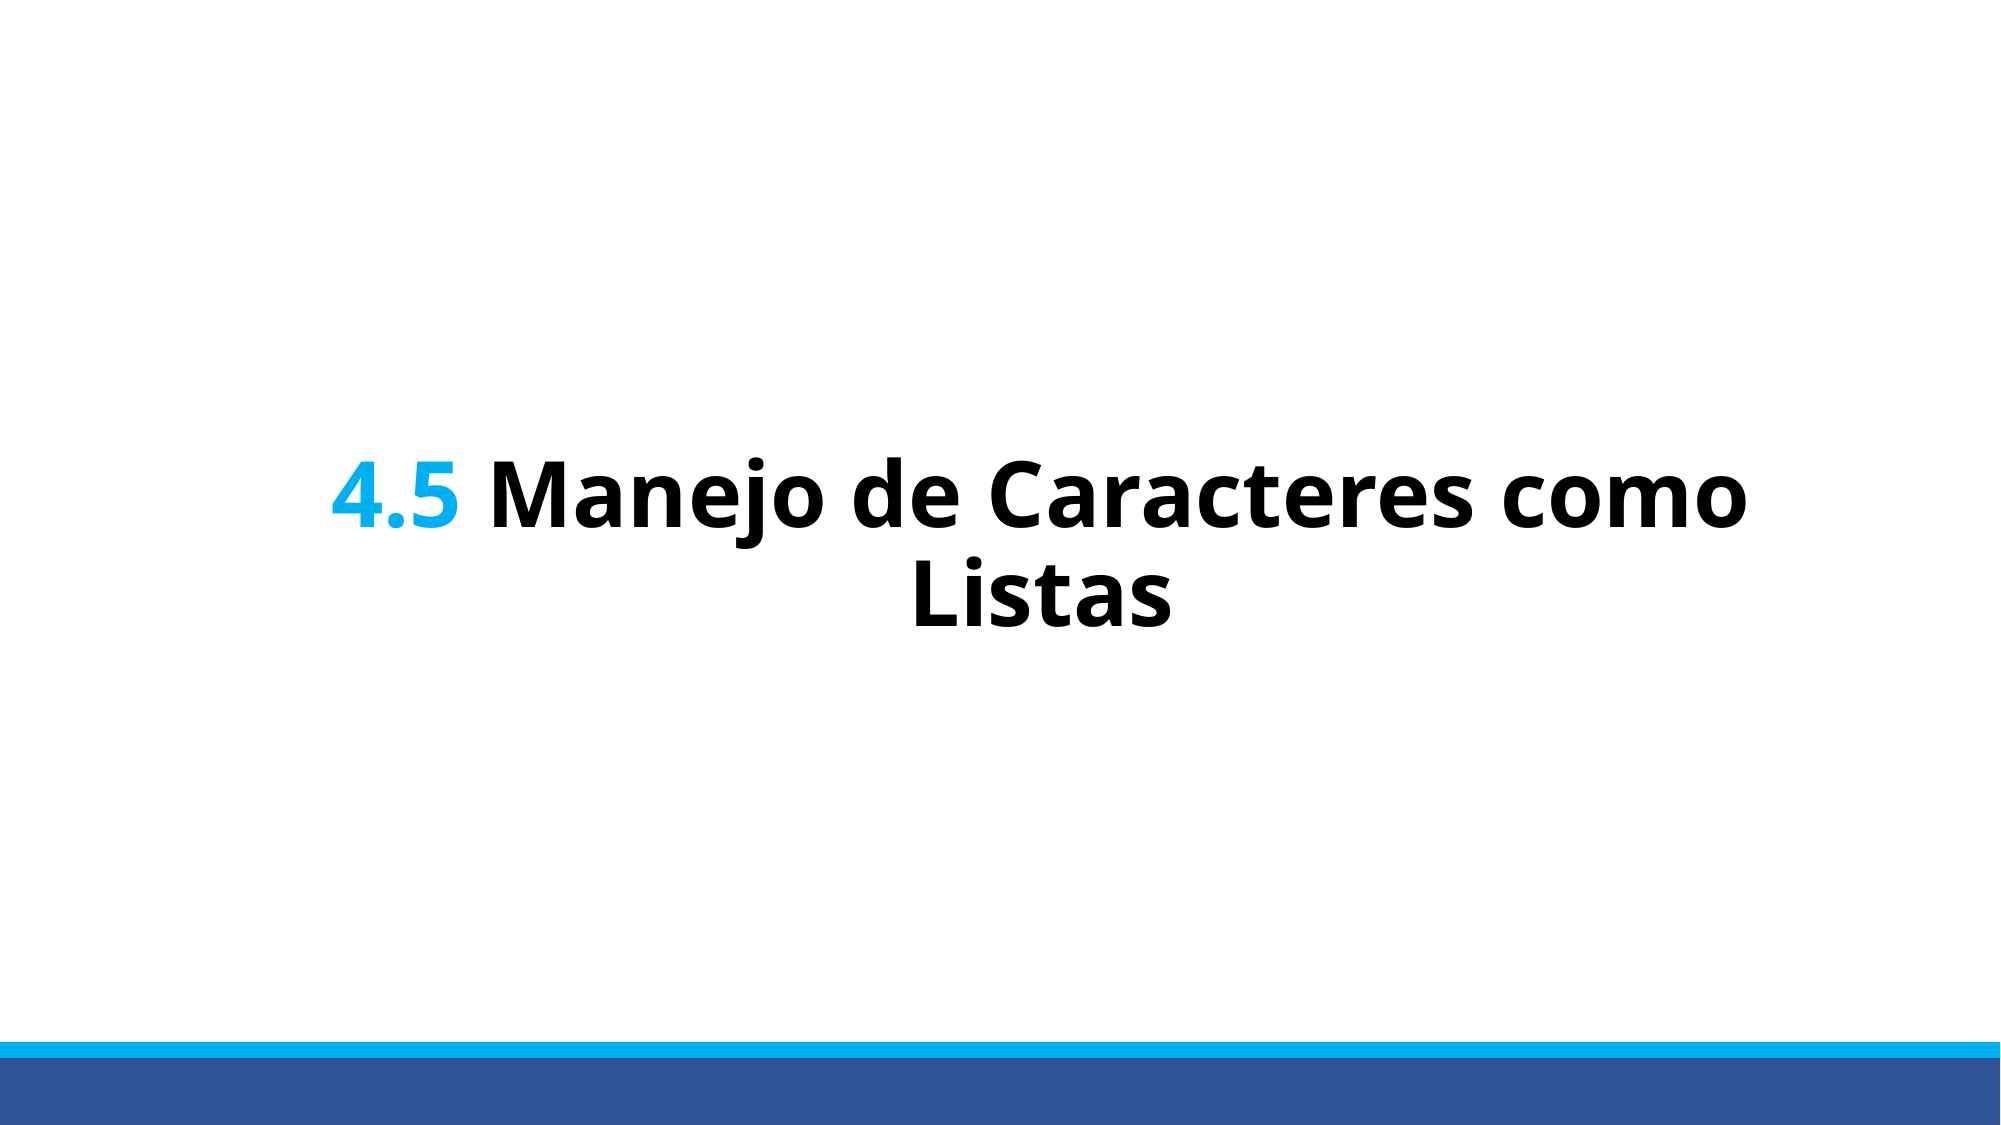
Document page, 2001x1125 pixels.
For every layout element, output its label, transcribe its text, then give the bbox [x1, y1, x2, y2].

title 4.5 Manejo de Caracteres como Listas [178, 438, 1904, 656]
